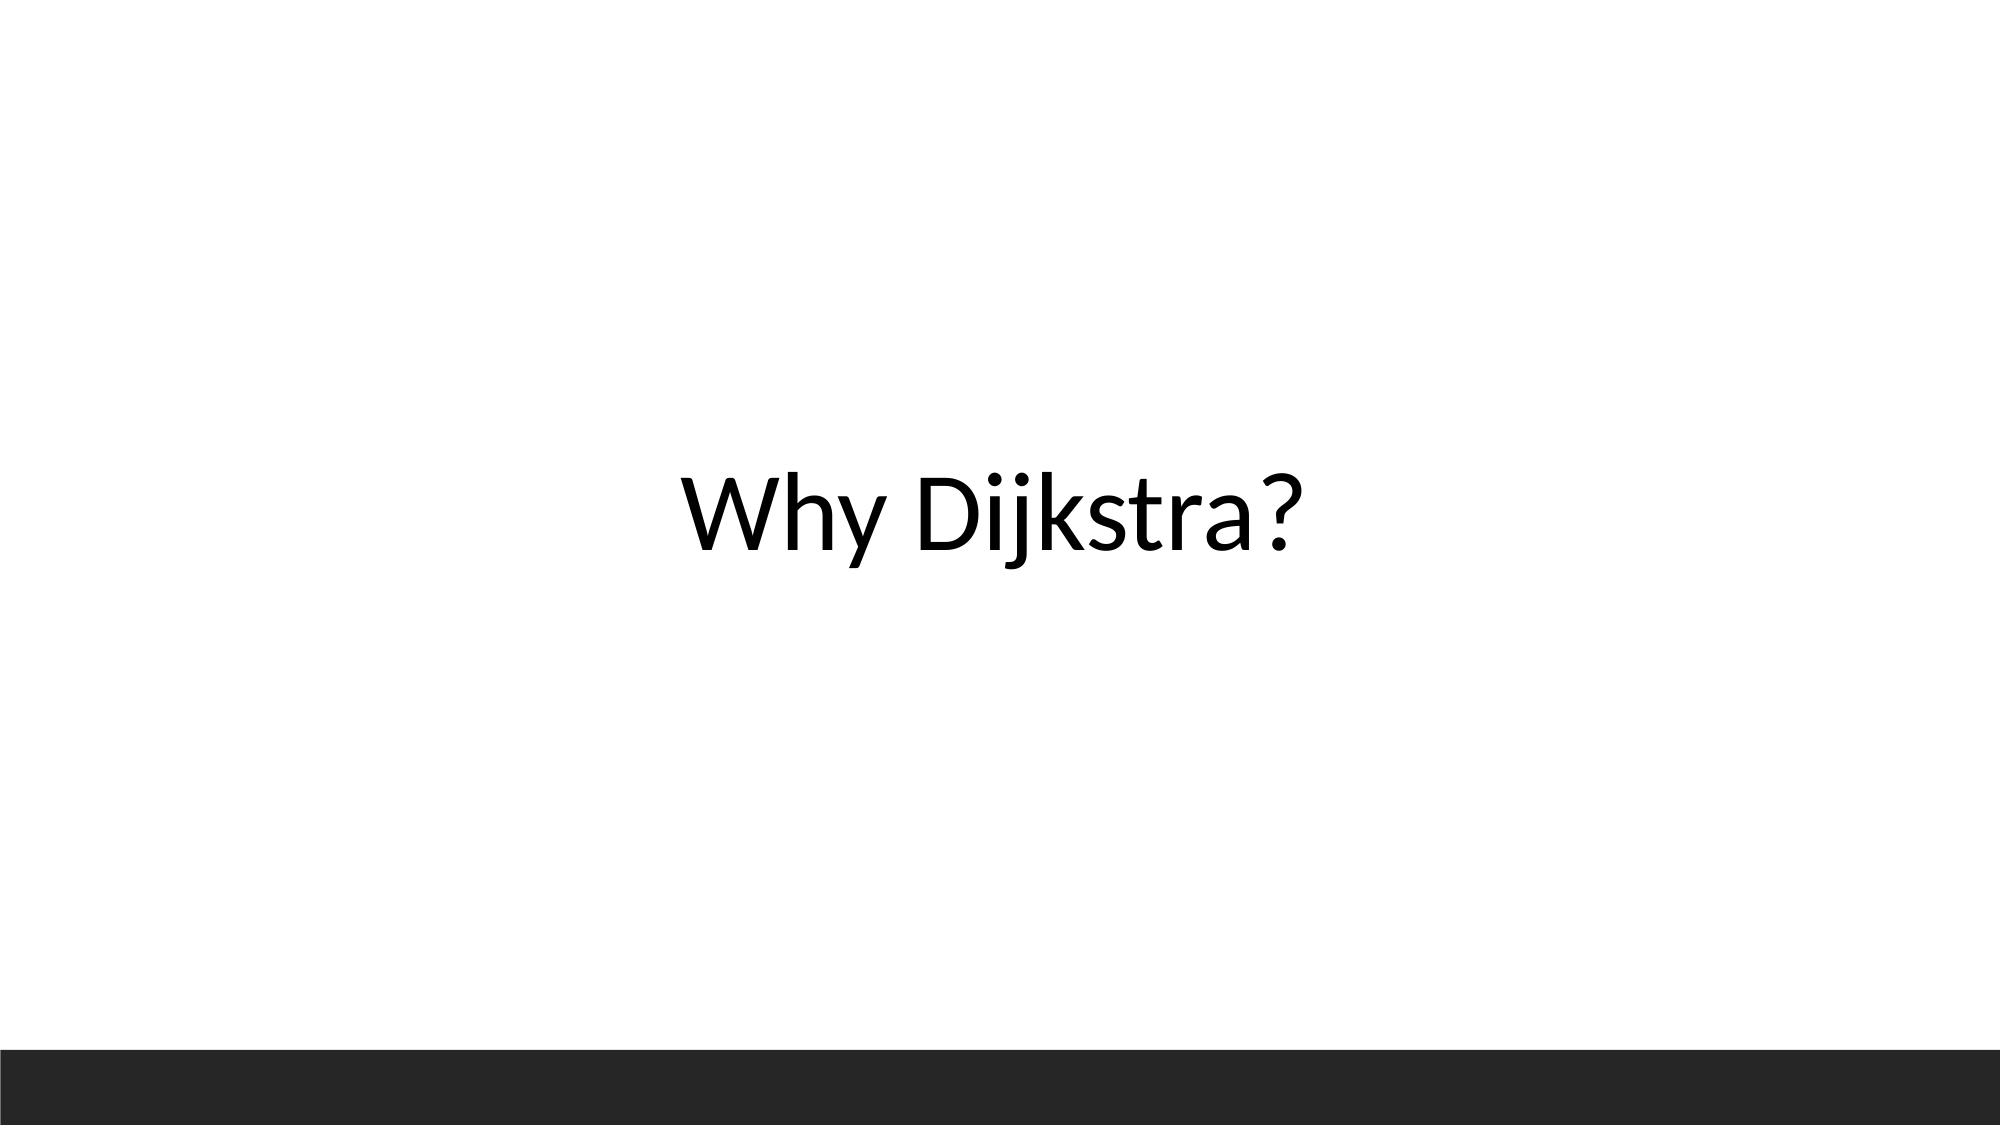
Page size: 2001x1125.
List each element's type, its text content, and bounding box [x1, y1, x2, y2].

text_box Why Dijkstra? [665, 430, 1335, 581]
